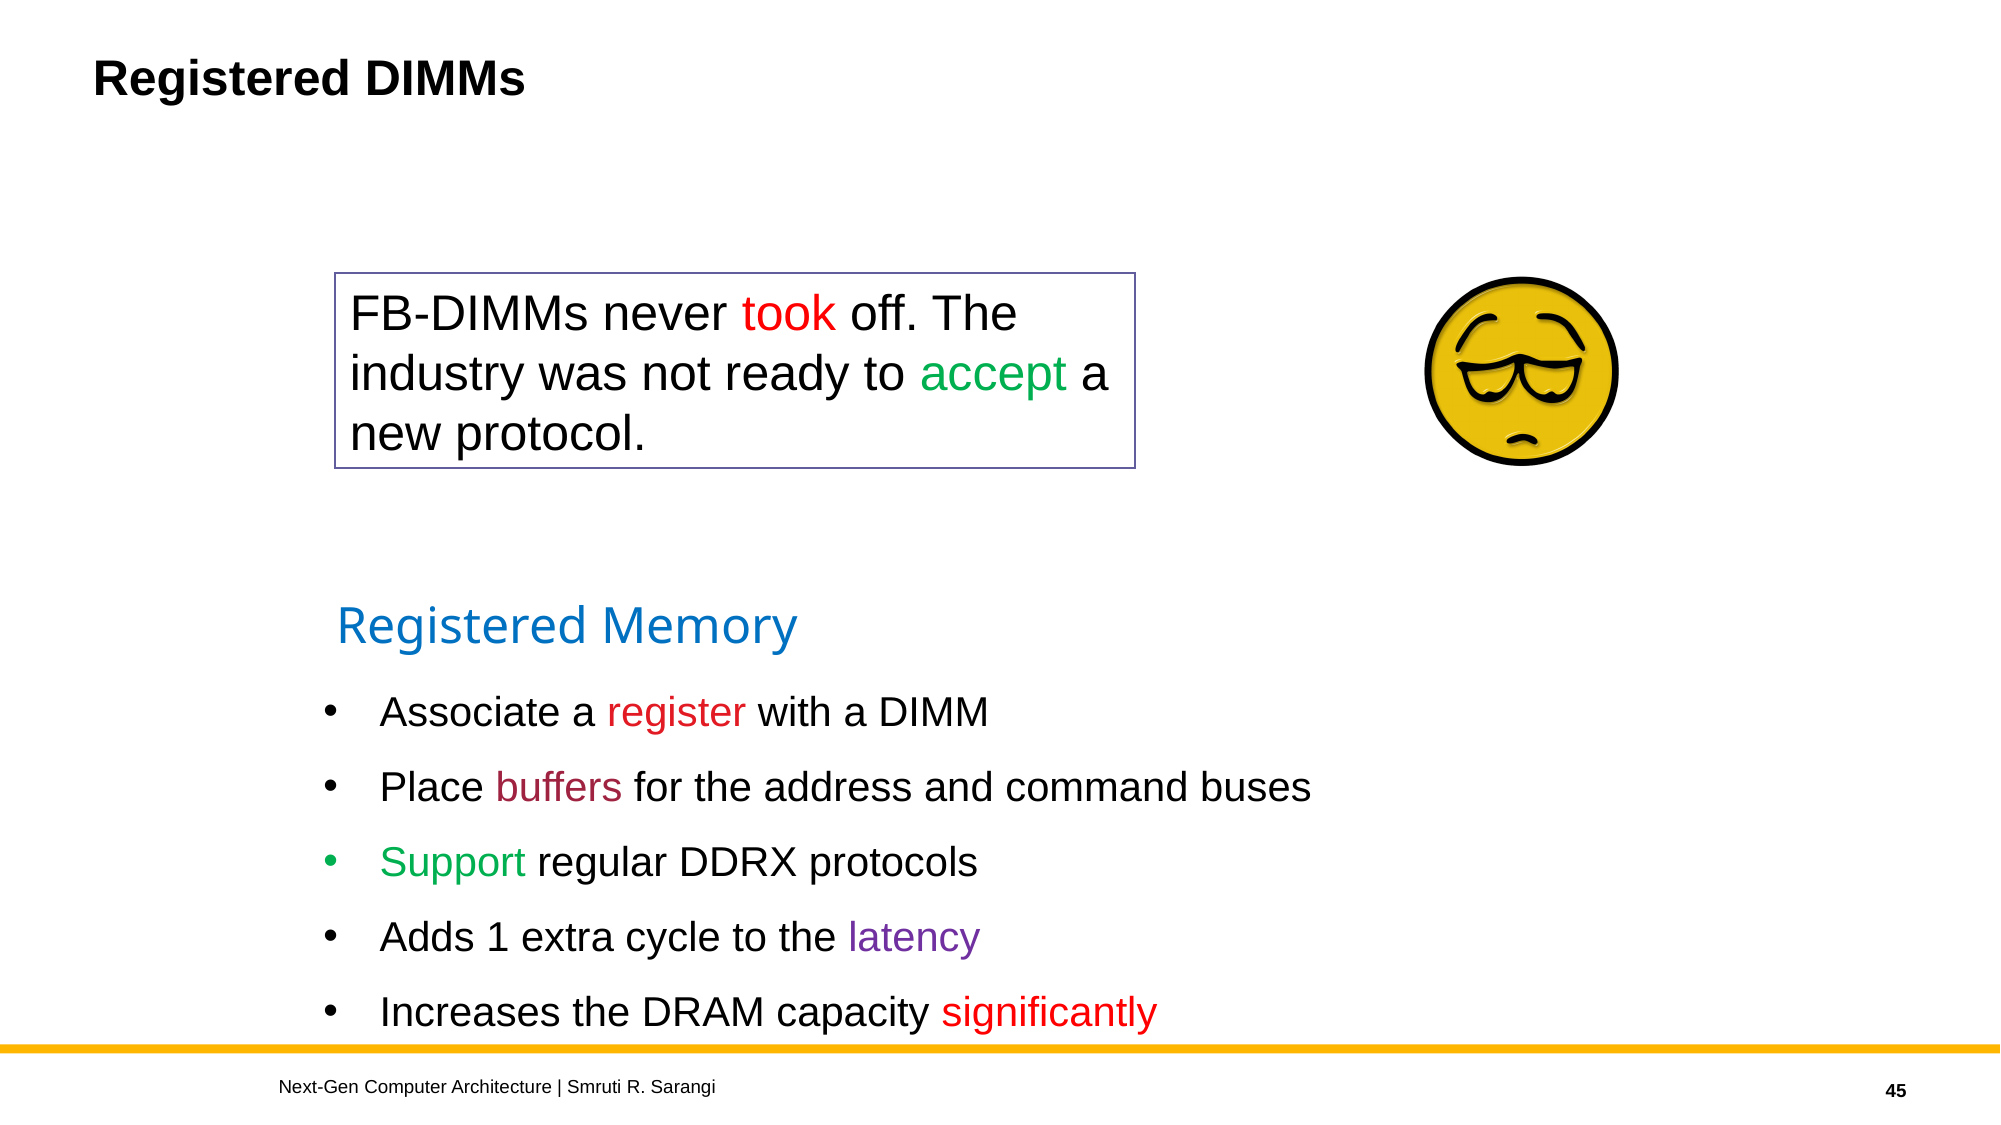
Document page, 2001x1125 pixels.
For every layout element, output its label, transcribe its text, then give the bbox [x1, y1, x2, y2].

slide_number 45 [1711, 1071, 1922, 1109]
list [1386, 239, 1652, 505]
title Registered DIMMs [78, 45, 1578, 180]
text_box Registered Memory [321, 585, 814, 652]
footer Next-Gen Computer Architecture | Smruti R. Sarangi [263, 1067, 1464, 1105]
text_box FB-DIMMs never took off. The industry was not ready to accept a new protocol. [334, 272, 1136, 469]
text_box Associate a register with a DIMM Place buffers for the address and command buses Support regular DDRX protocols Adds 1 extra cycle to the latency Increases the DRAM capacity significantly [308, 652, 1652, 1043]
